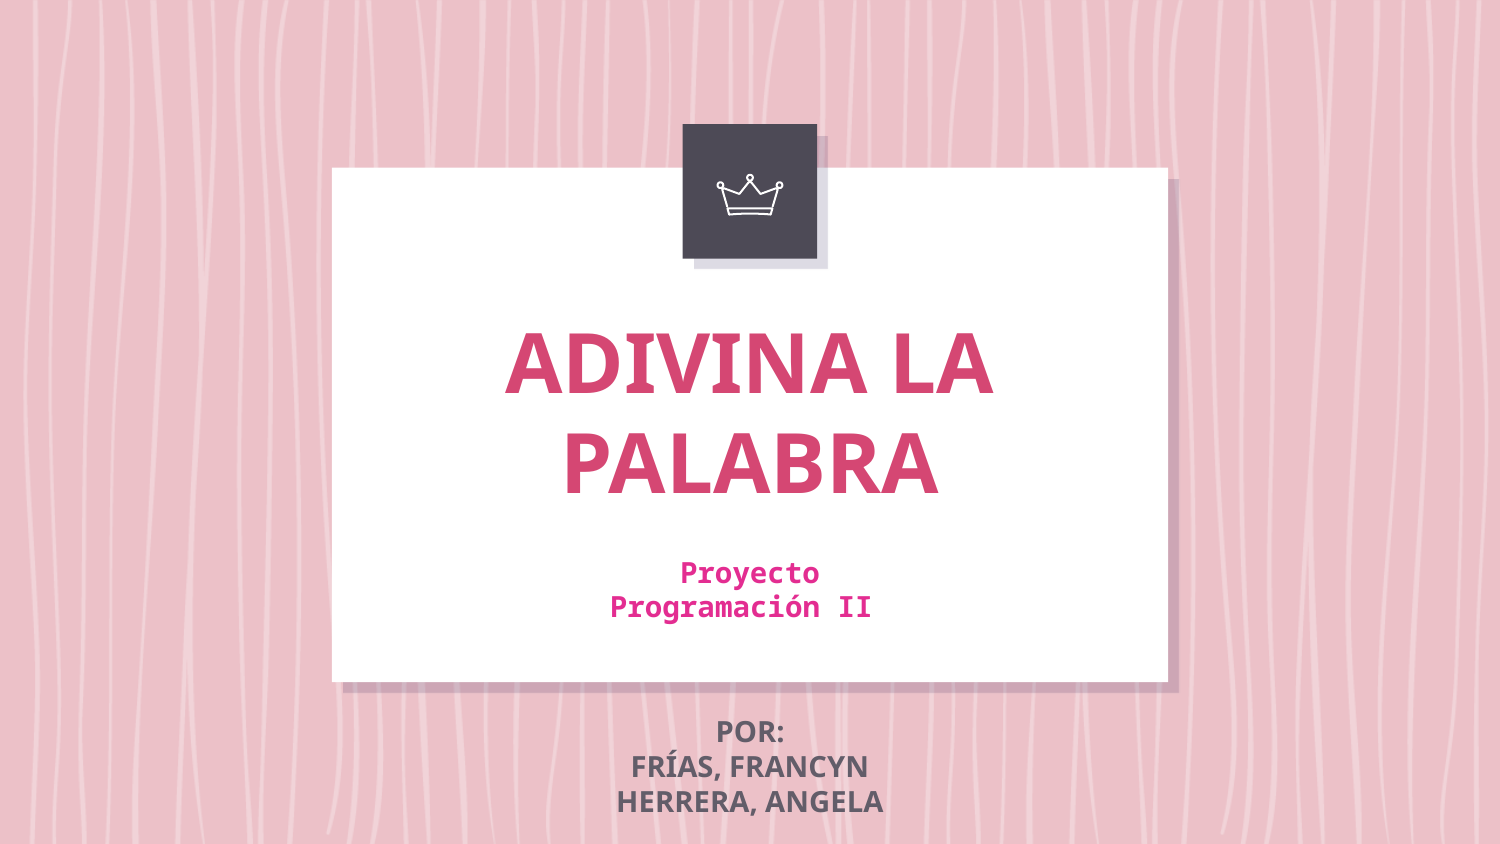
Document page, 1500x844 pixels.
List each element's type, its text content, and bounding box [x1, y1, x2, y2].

text_box POR: FRÍAS, FRANCYN HERRERA, ANGELA [573, 706, 927, 826]
text_box Proyecto Programación II [593, 546, 907, 632]
title ADIVINA LA PALABRA [411, 315, 1089, 506]
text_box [717, 174, 783, 215]
